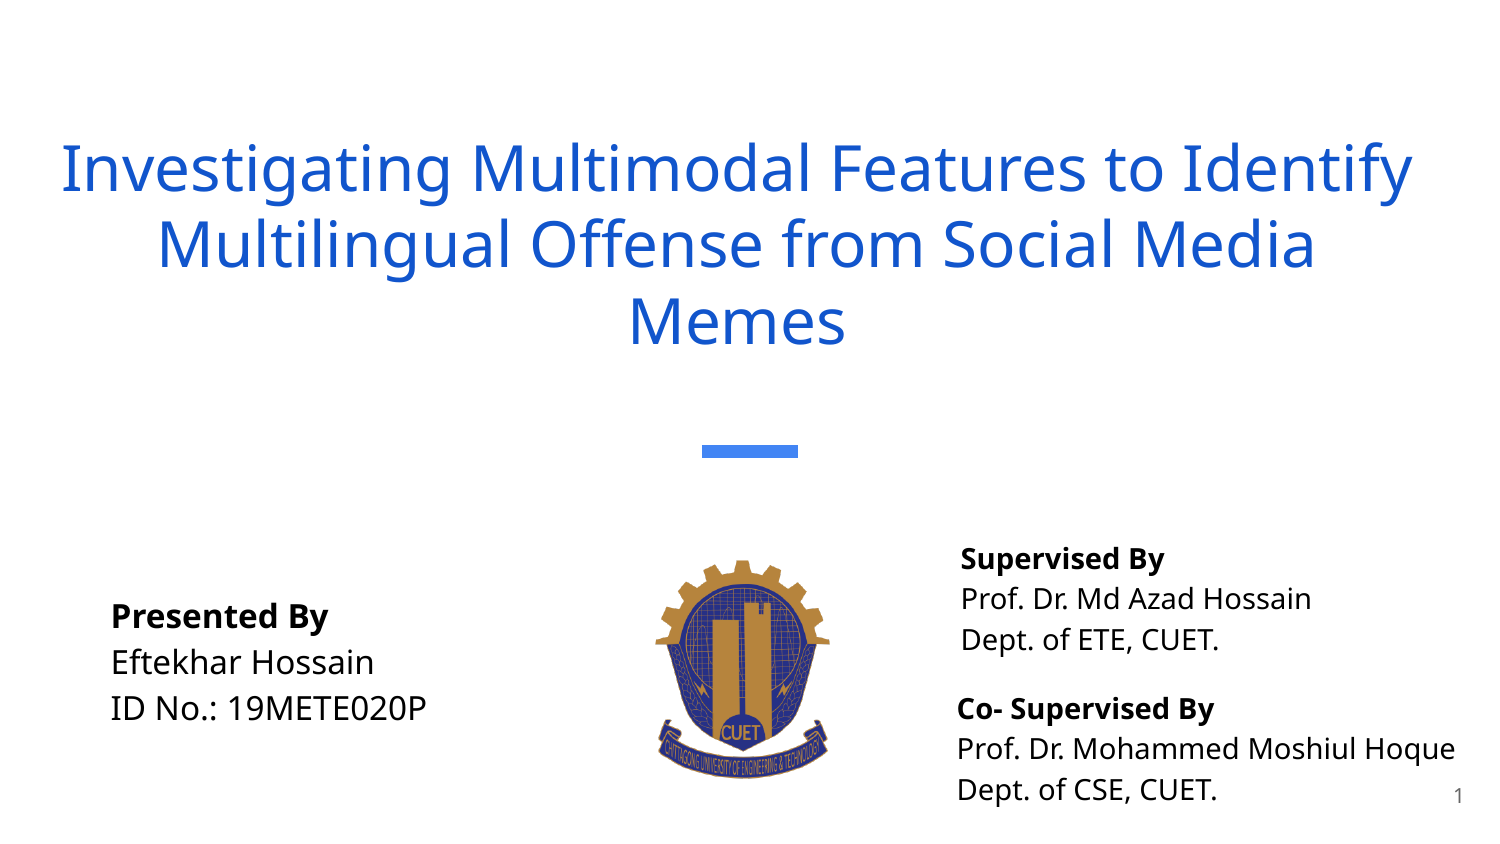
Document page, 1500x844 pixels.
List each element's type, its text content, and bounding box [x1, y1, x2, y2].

title Investigating Multimodal Features to Identify Multilingual Offense from Social Media Memes [41, 157, 1433, 373]
subtitle Supervised By Prof. Dr. Md Azad Hossain Dept. of ETE, CUET. [945, 520, 1500, 671]
picture [630, 519, 844, 820]
slide_number 1 [1389, 764, 1480, 830]
subtitle Co- Supervised By Prof. Dr. Mohammed Moshiul Hoque Dept. of CSE, CUET. [941, 670, 1481, 821]
subtitle Presented By Eftekhar Hossain ID No.: 19METE020P [95, 574, 699, 831]
